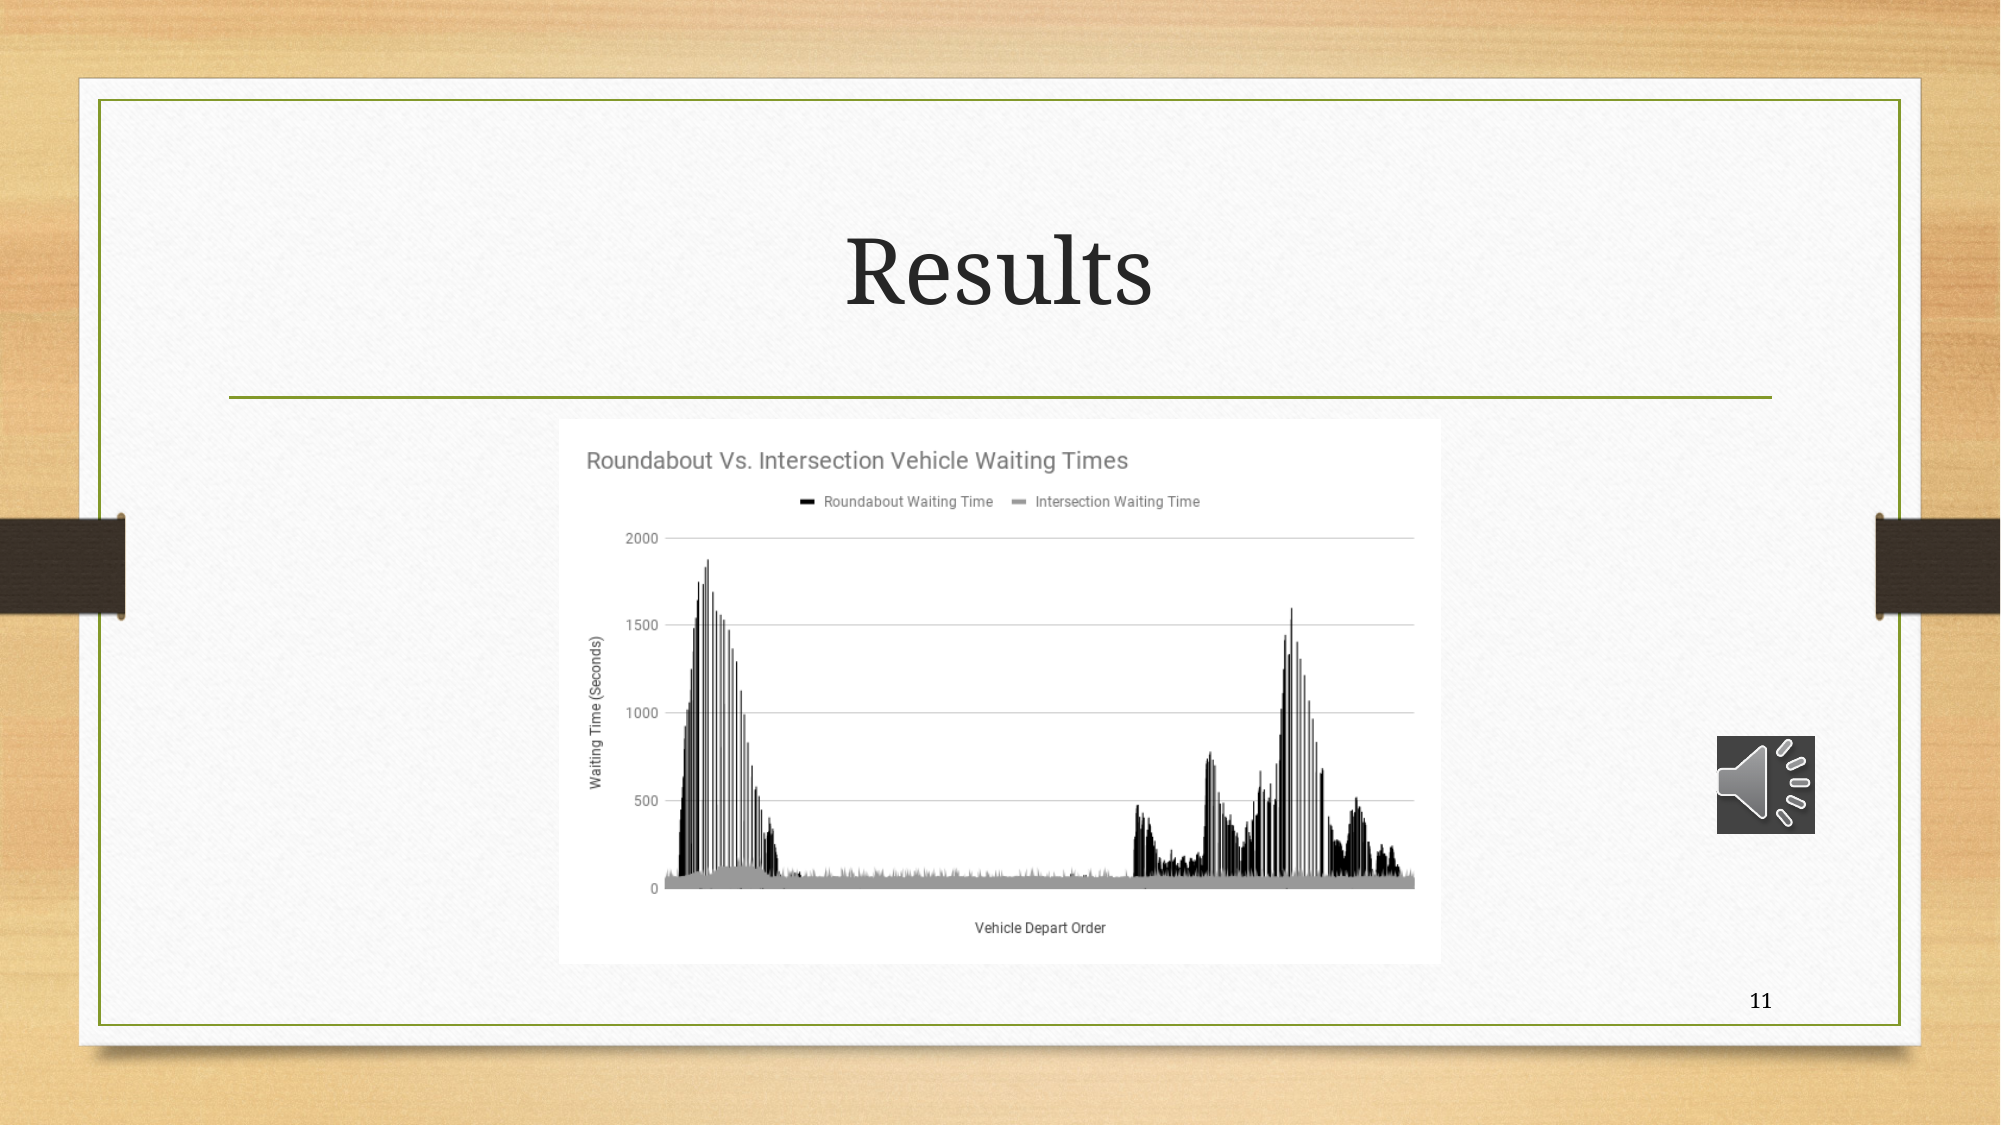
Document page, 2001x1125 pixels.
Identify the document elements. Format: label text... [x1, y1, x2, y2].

slide_number 11 [1698, 979, 1788, 1025]
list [559, 419, 1441, 965]
picture [0, 0, 2001, 1125]
title Results [212, 161, 1788, 375]
